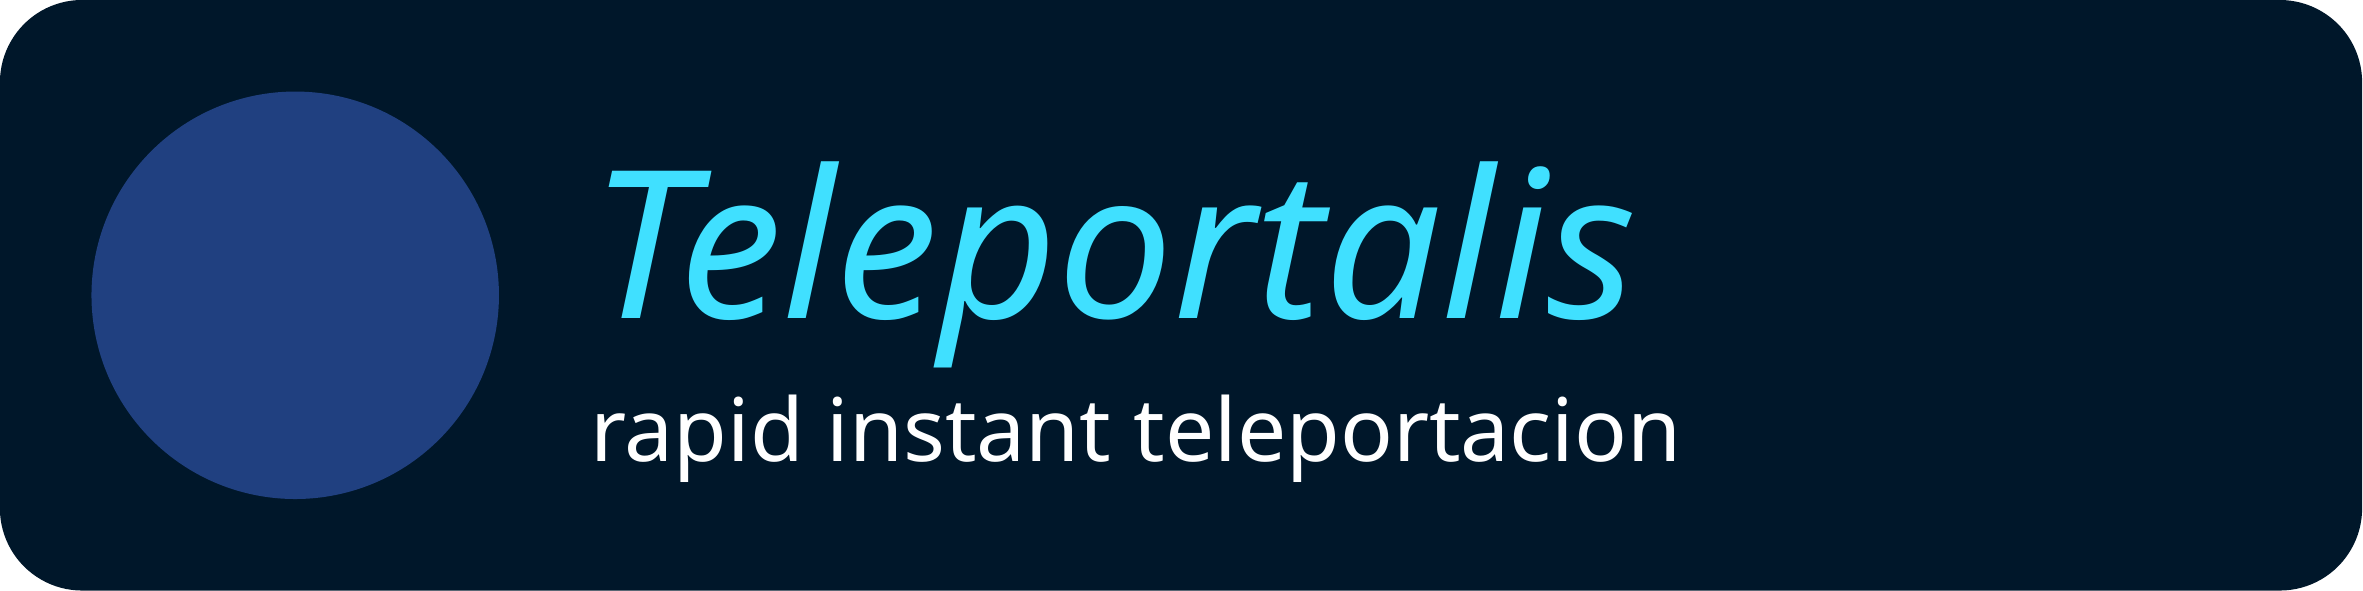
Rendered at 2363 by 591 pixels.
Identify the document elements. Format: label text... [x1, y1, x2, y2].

text_box [90, 90, 500, 501]
text_box Teleportalis rapid instant teleportacion [590, 111, 2271, 479]
text_box [0, 0, 2363, 591]
